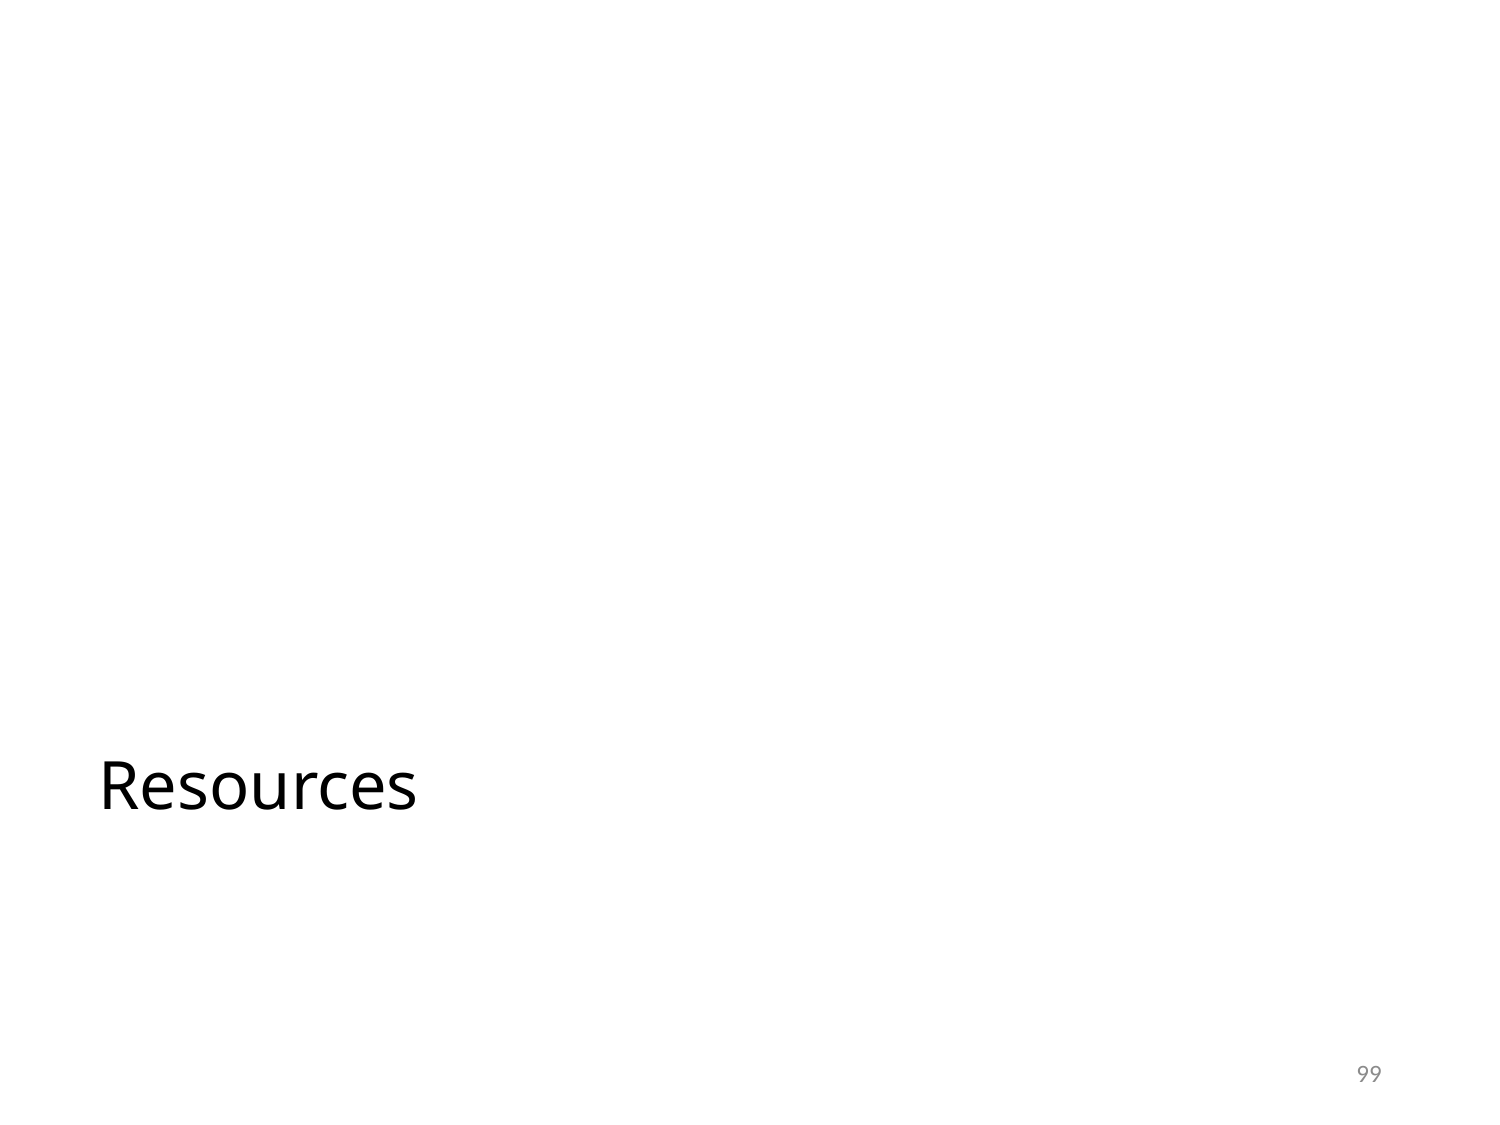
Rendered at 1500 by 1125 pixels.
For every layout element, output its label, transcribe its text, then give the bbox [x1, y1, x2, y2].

slide_number 99 [1059, 1042, 1397, 1103]
text_box Resources [83, 735, 435, 831]
